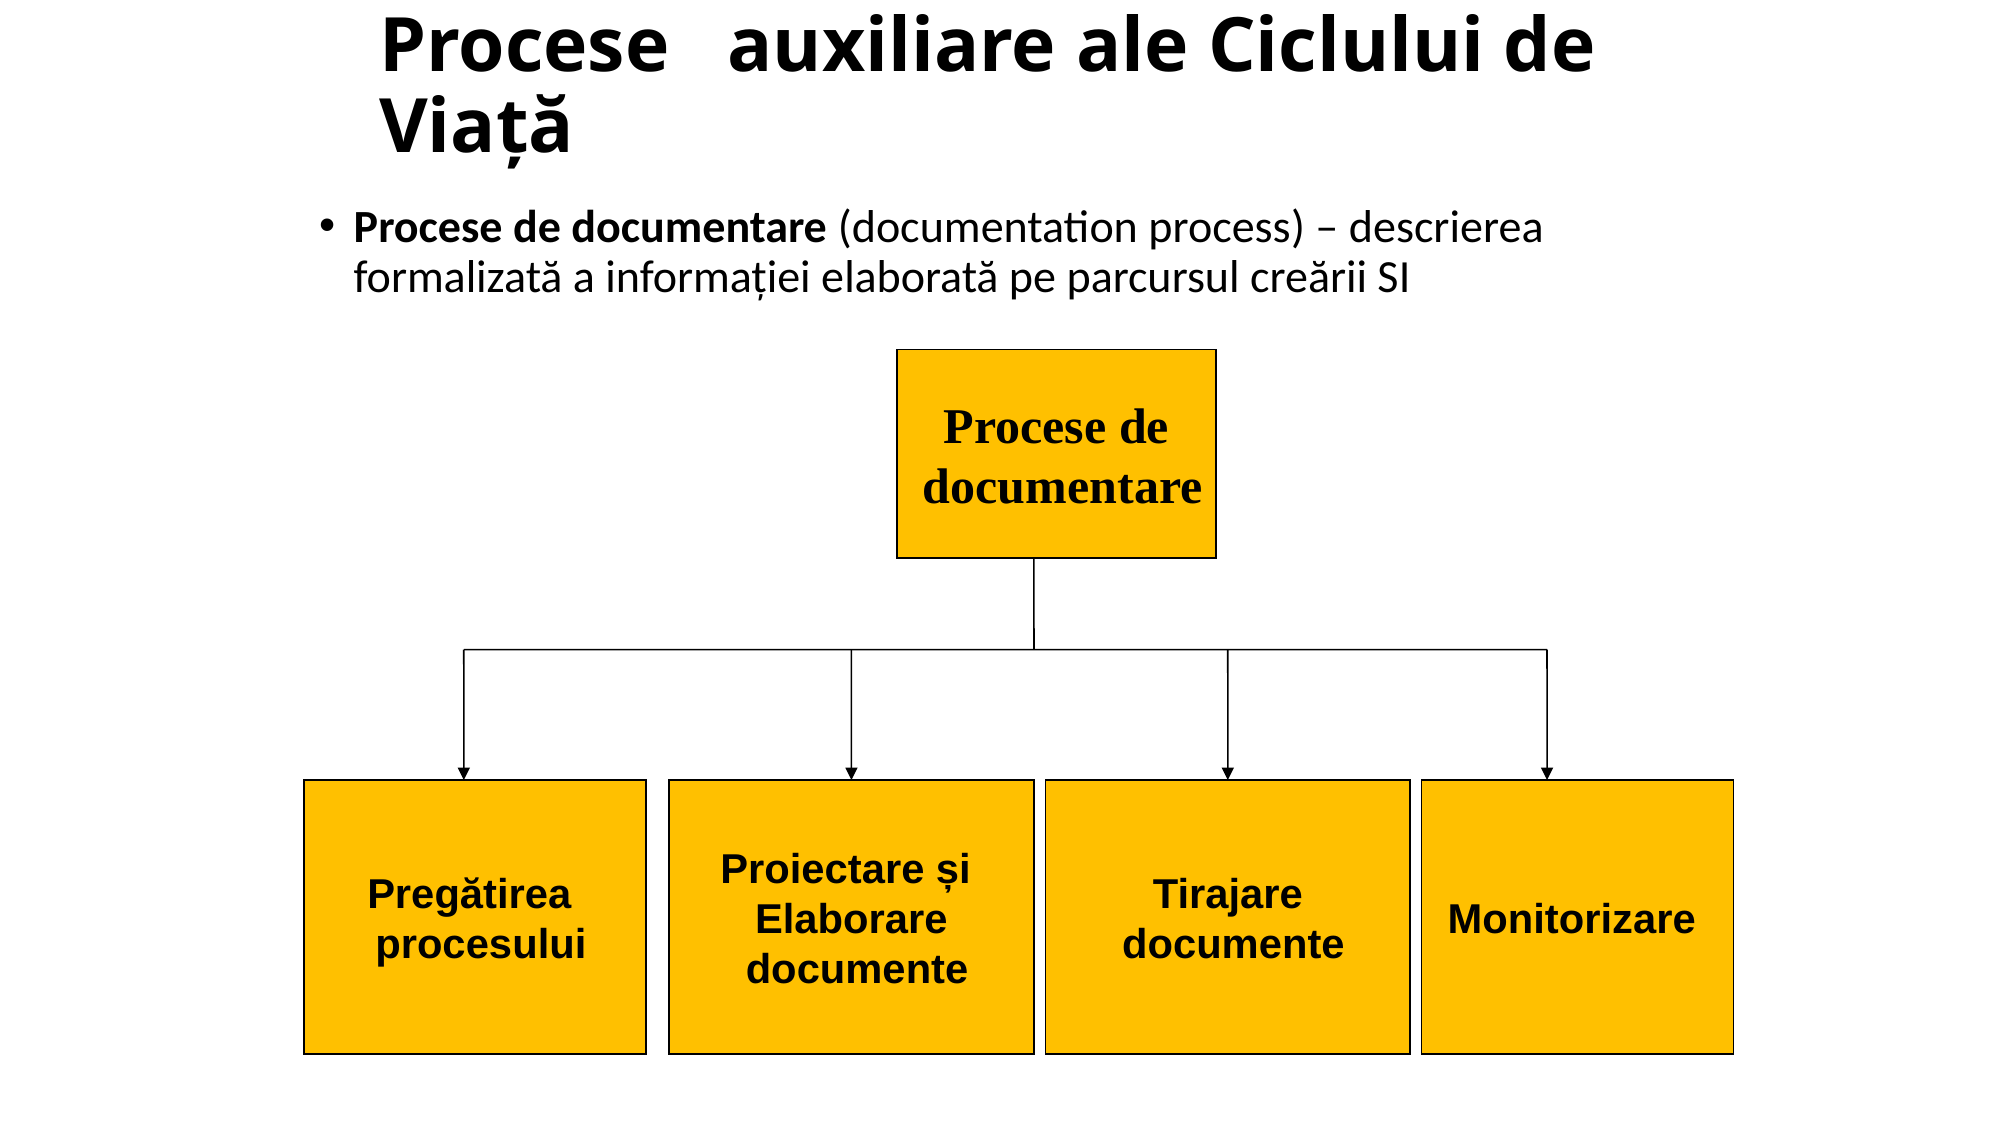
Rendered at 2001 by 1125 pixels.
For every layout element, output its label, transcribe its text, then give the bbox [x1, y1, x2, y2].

list Procese de documentare (documentation process) – descrierea formalizată a informației elaborată pe parcursul creării SI [304, 195, 1717, 311]
title Procese auxiliare ale Ciclului de Viață [364, 38, 1640, 138]
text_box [304, 349, 1734, 1054]
